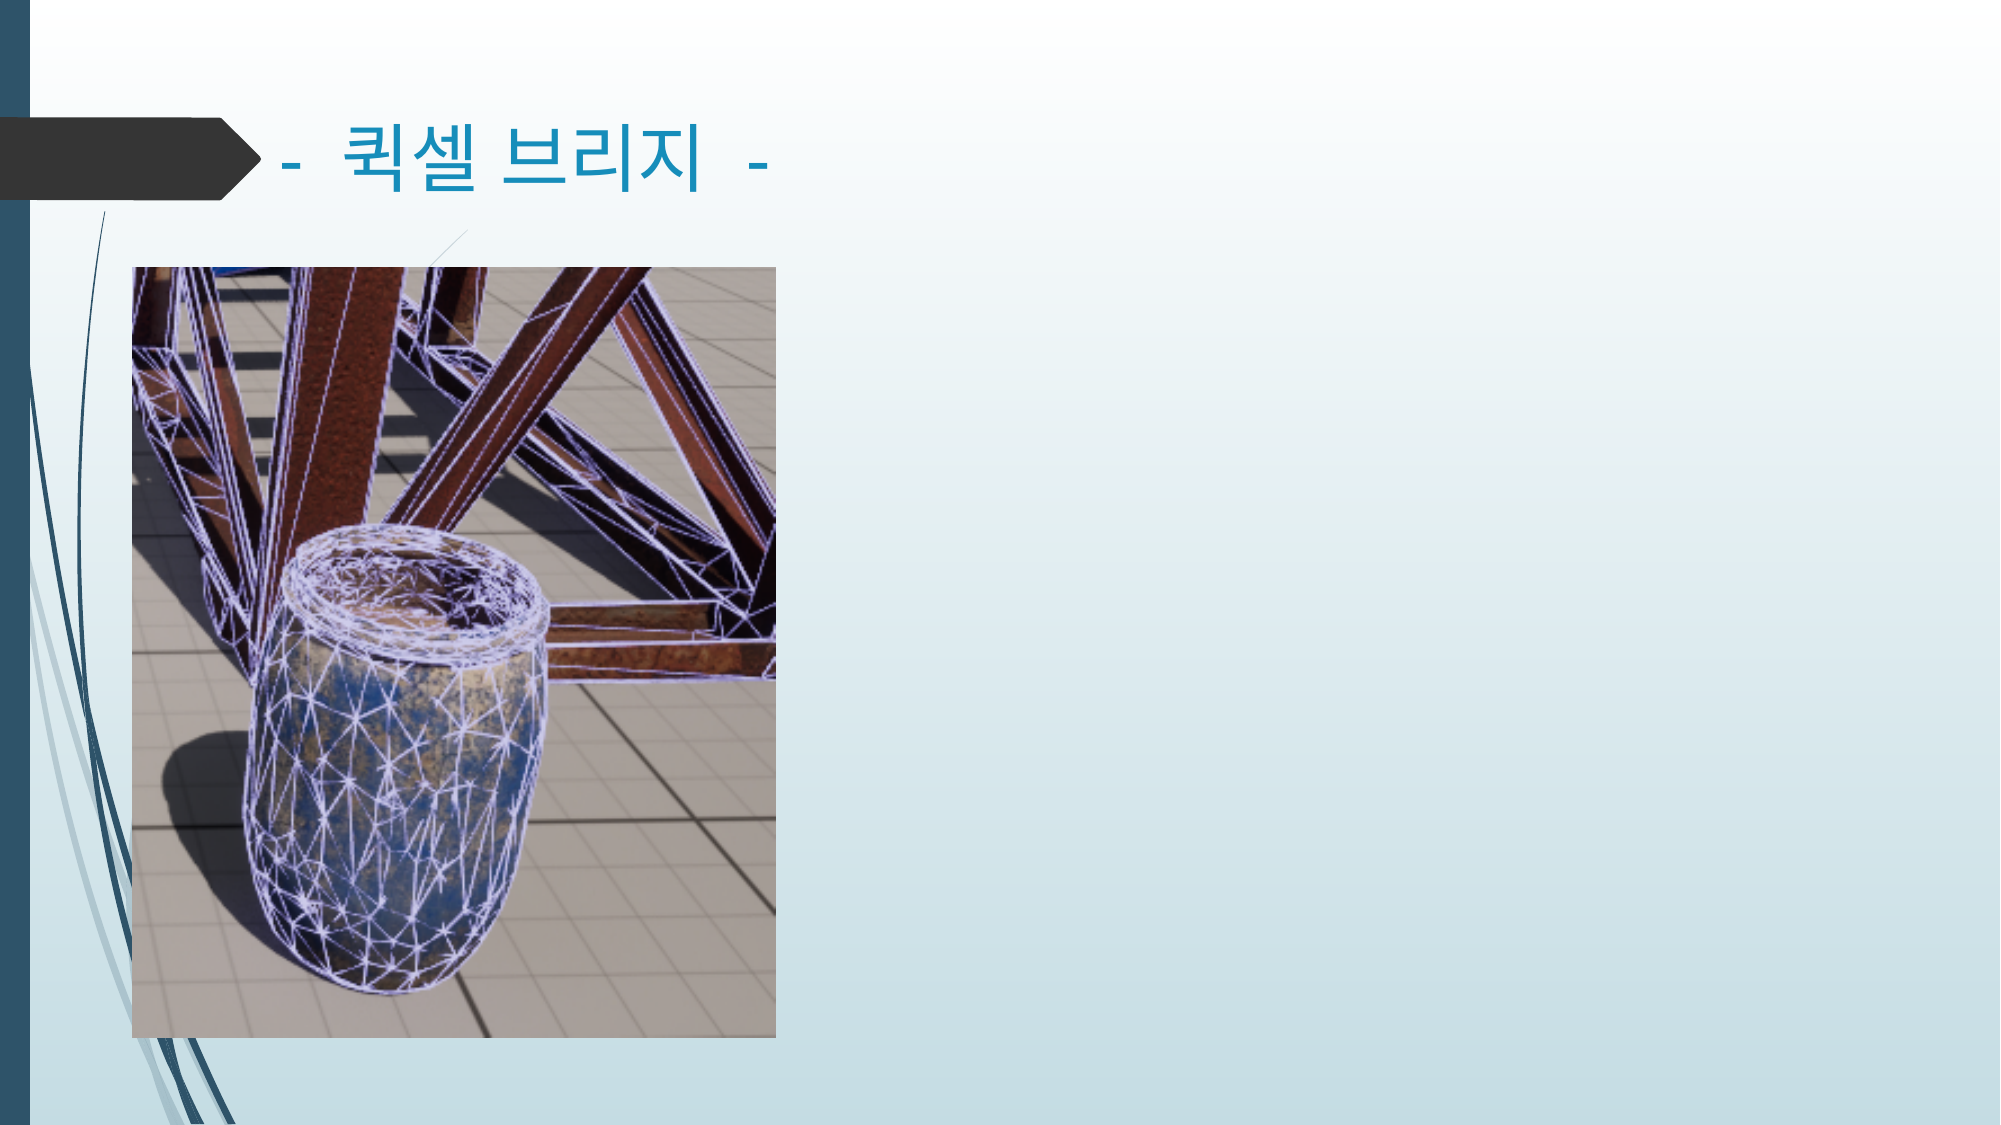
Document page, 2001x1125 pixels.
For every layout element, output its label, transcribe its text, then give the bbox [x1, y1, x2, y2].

picture [131, 267, 777, 1038]
title - 퀵셀 브리지 - [264, 103, 1035, 212]
